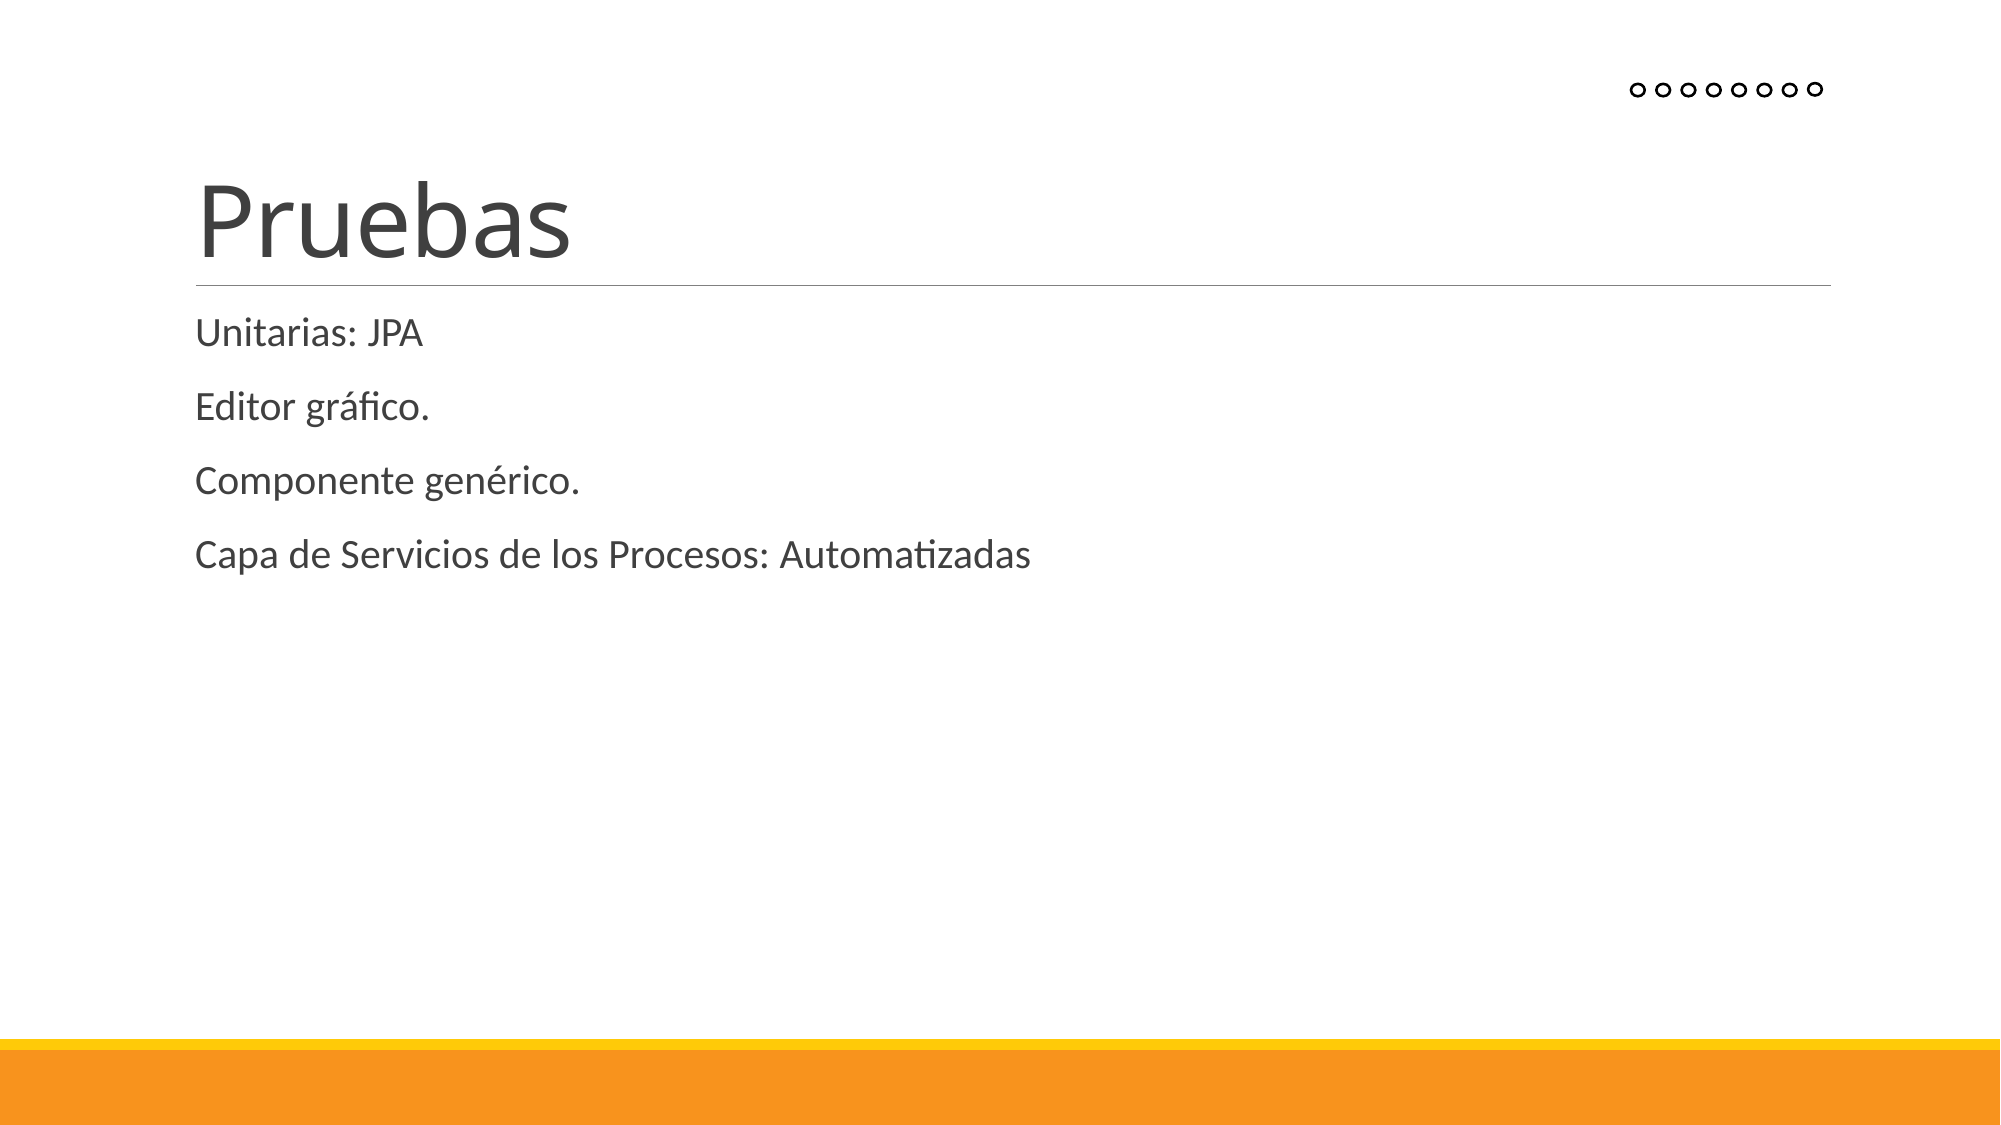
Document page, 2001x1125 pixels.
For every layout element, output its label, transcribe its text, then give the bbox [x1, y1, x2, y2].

text_box [1806, 81, 1824, 97]
title Pruebas [180, 47, 1830, 285]
text_box [1655, 82, 1672, 98]
text_box [1730, 82, 1748, 98]
text_box [1680, 82, 1697, 98]
text_box [1781, 82, 1798, 98]
text_box [1756, 82, 1773, 98]
text_box [1705, 82, 1722, 98]
list Unitarias: JPA Editor gráfico. Componente genérico. Capa de Servicios de los Procesos: Automatizadas [180, 302, 1830, 963]
text_box [1629, 82, 1646, 98]
